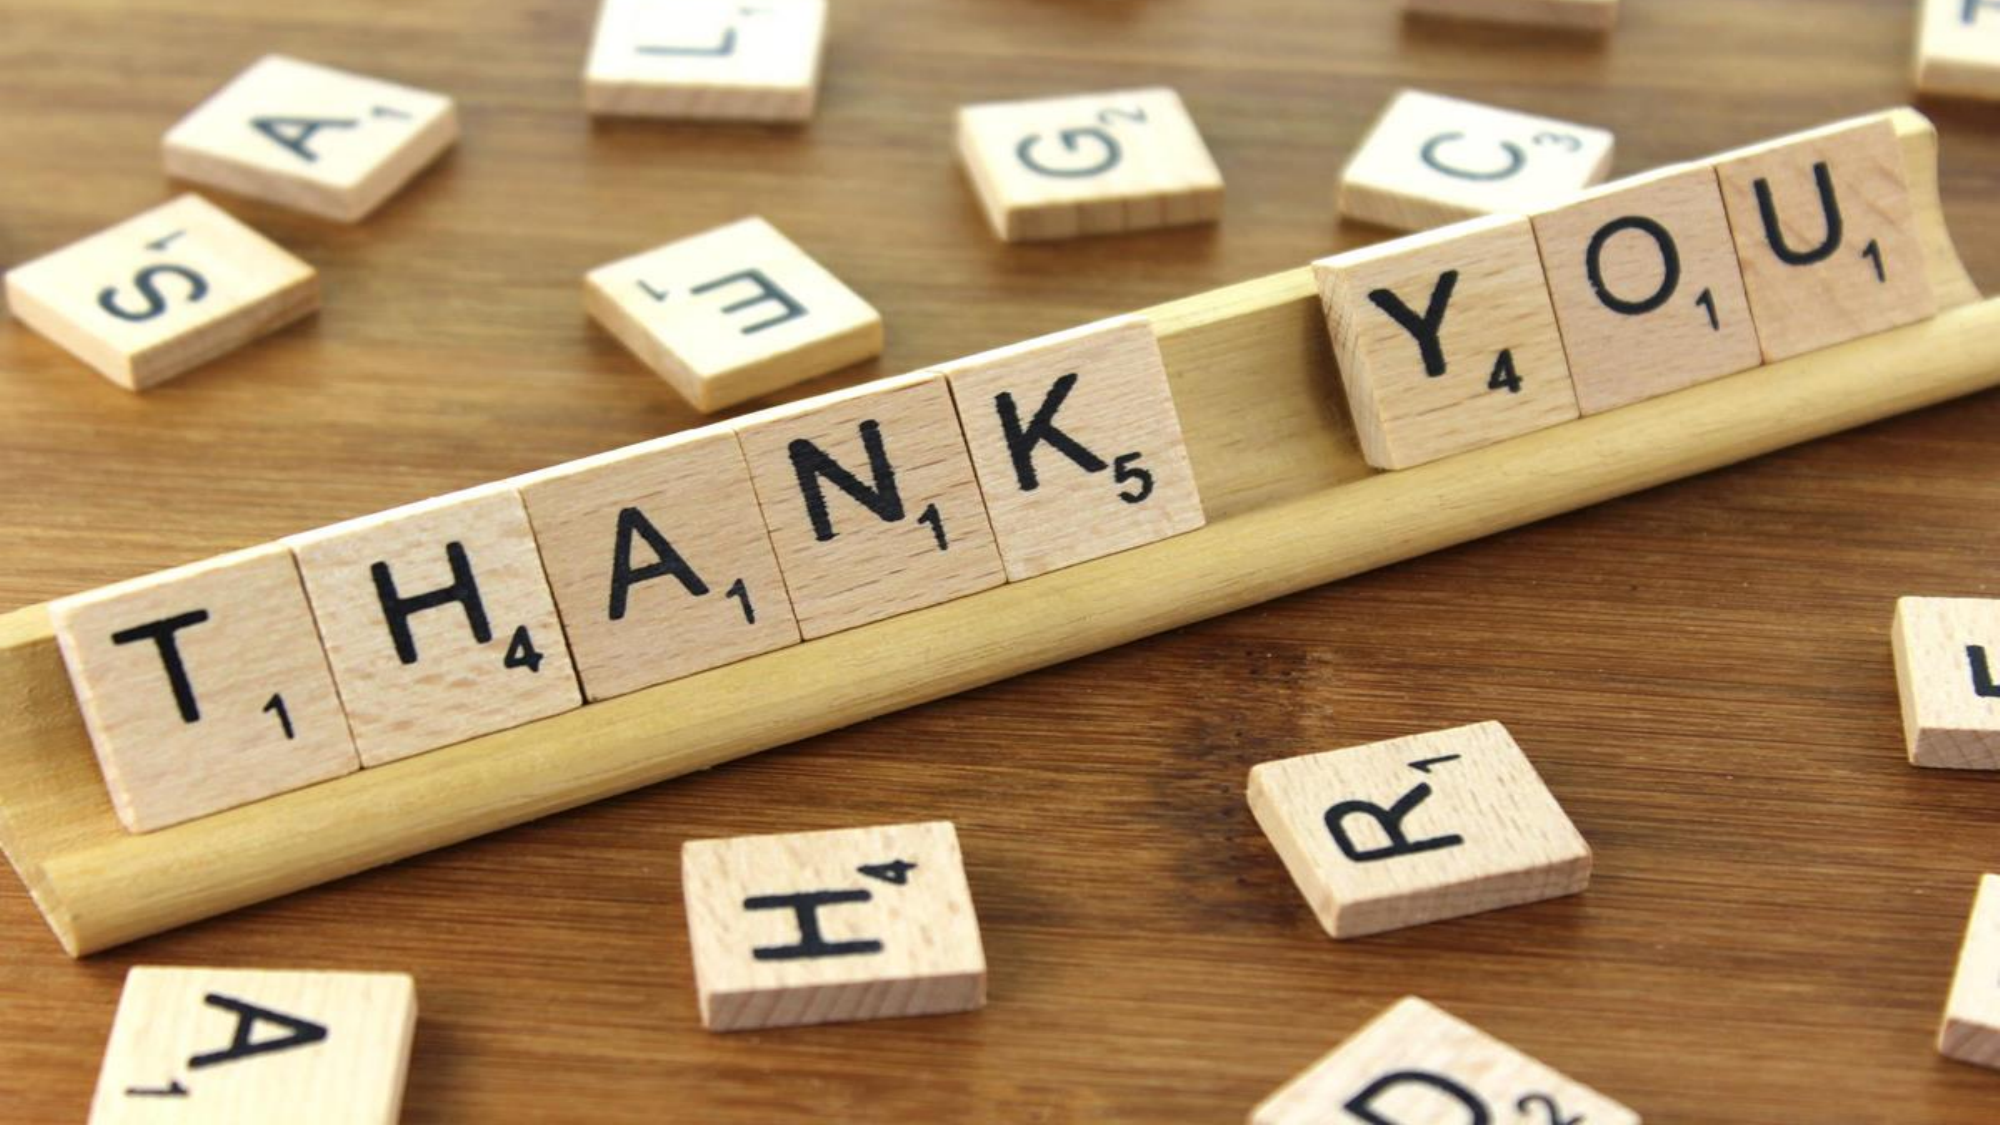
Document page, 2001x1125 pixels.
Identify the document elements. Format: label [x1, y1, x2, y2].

list [0, 0, 2000, 1125]
